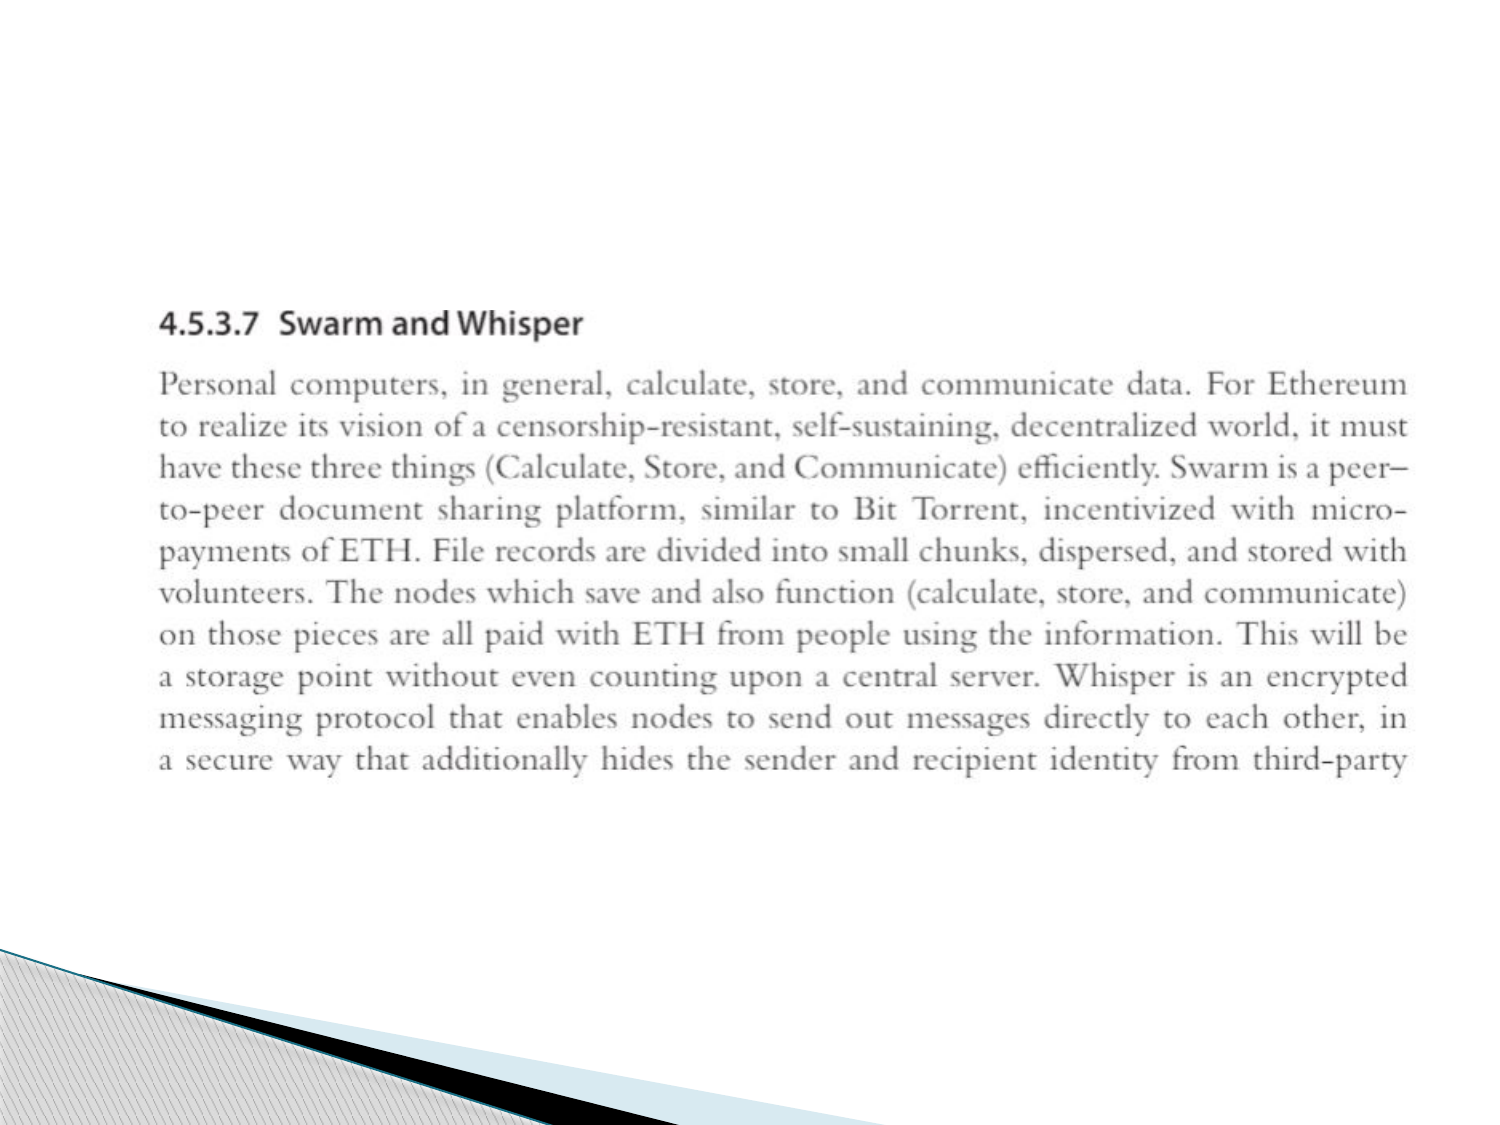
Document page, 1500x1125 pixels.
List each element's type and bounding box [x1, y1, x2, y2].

list [109, 310, 1465, 794]
